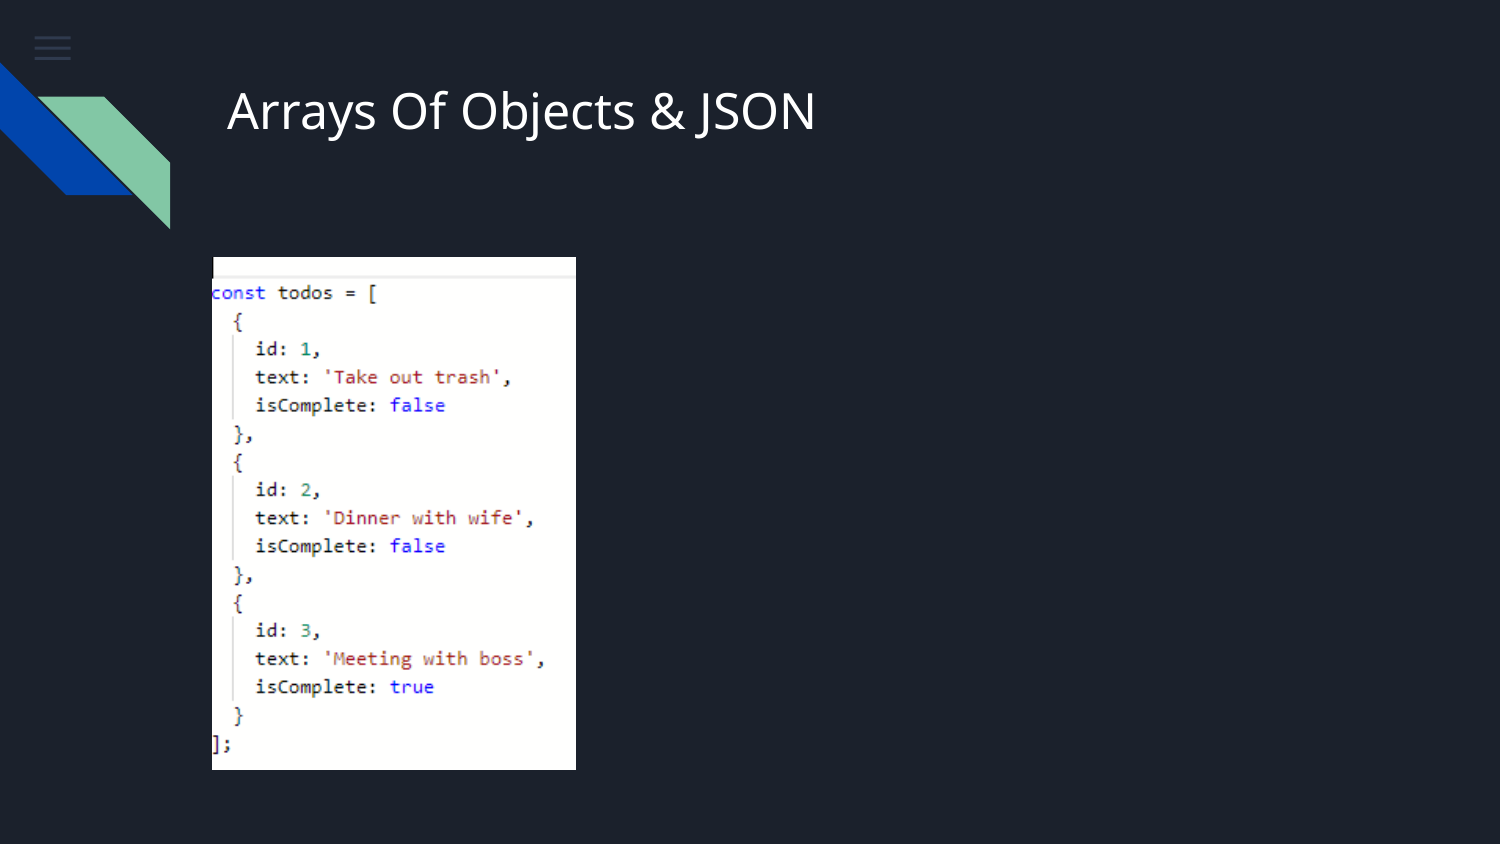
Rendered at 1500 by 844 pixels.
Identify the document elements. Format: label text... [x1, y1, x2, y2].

title Arrays Of Objects & JSON [212, 64, 1368, 215]
picture [212, 256, 576, 770]
